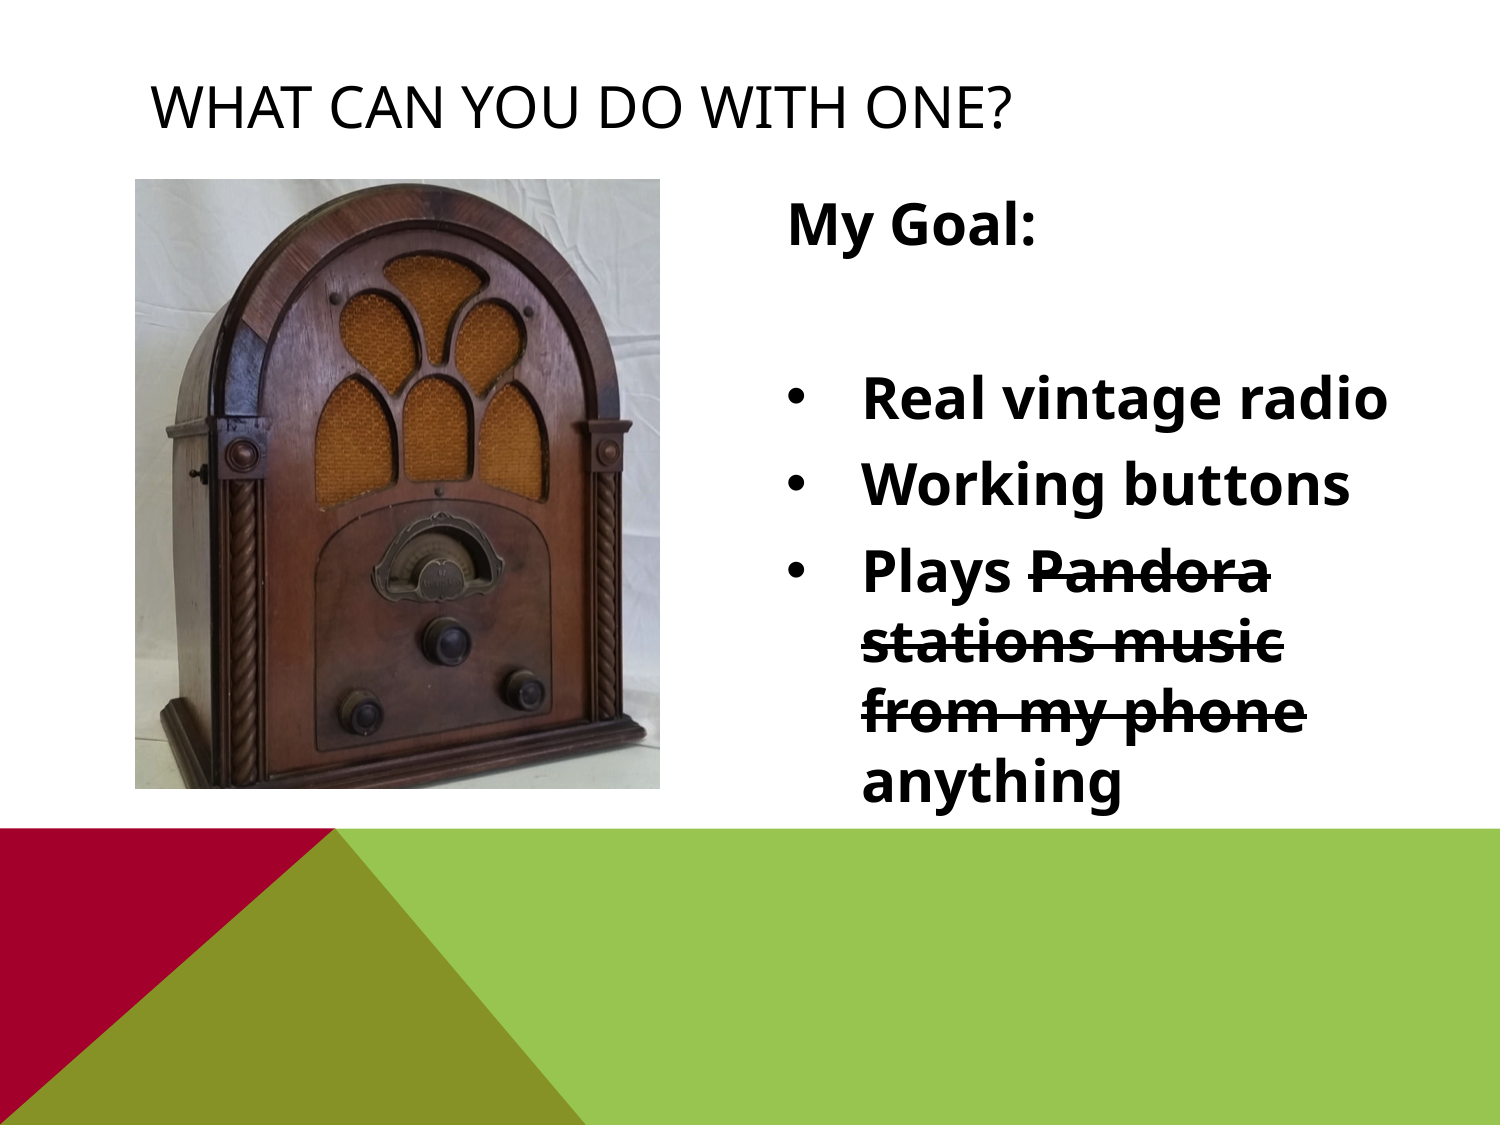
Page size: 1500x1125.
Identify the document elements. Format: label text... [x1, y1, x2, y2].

title What can you do with one? [135, 60, 1369, 150]
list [134, 179, 661, 790]
list My Goal: Real vintage radio Working buttons Plays Pandora stations music from my phone anything [771, 179, 1448, 789]
